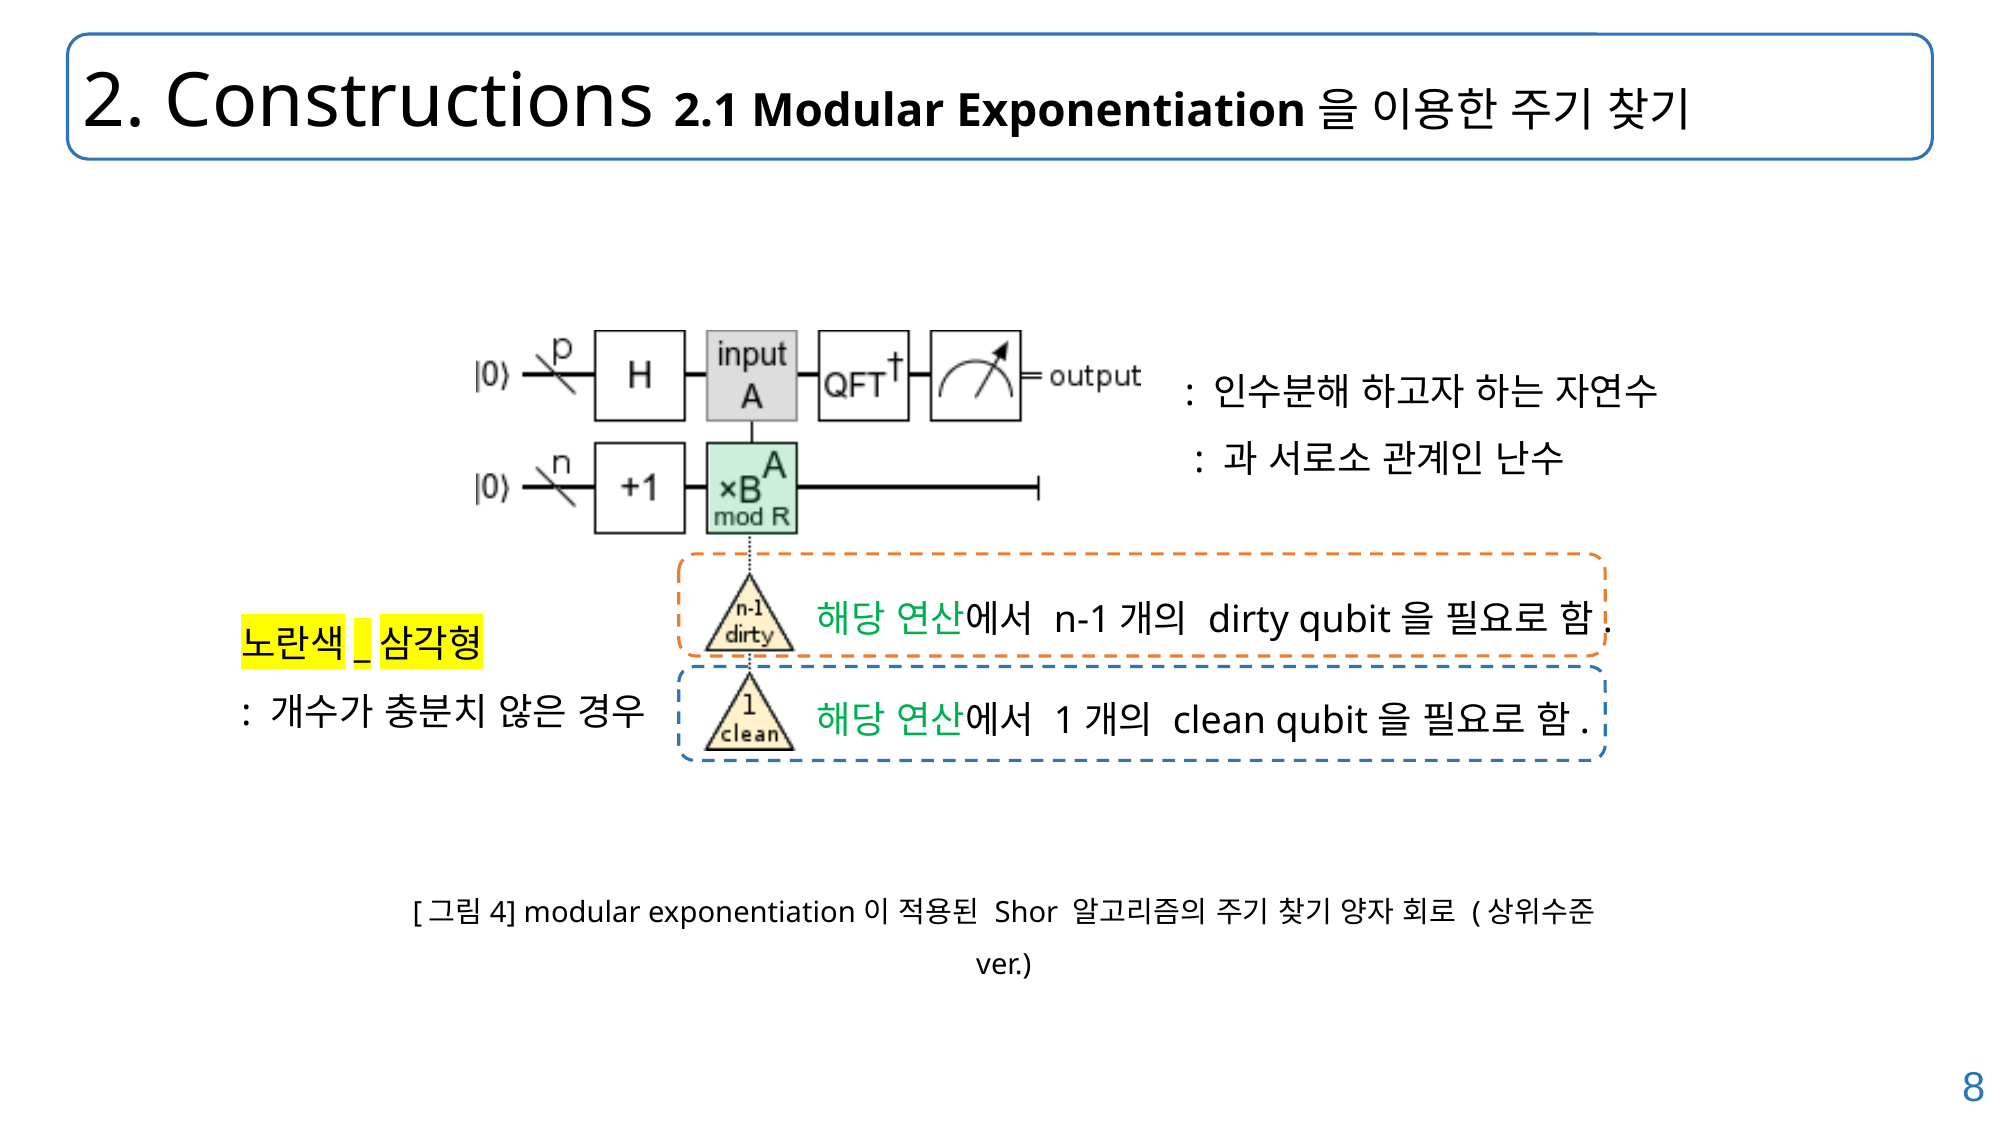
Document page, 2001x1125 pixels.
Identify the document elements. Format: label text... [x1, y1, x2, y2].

text_box [1141, 552, 1607, 657]
text_box 해당 연산에서 n-1개의 dirty qubit을 필요로 함. [1604, 565, 1617, 648]
text_box [그림4] modular exponentiation이 적용된 Shor 알고리즘의 주기 찾기 양자 회로 (상위수준ver.) [394, 868, 1621, 988]
text_box [679, 749, 1605, 762]
picture [476, 330, 1141, 751]
title 2. Constructions 2.1 Modular Exponentiation을 이용한 주기 찾기 [67, 34, 1933, 160]
text_box 노란색_삼각형 : 개수가 충분치 않은 경우 [226, 590, 476, 741]
text_box 해당 연산에서 1개의 clean qubit을 필요로 함. [1141, 666, 1617, 749]
